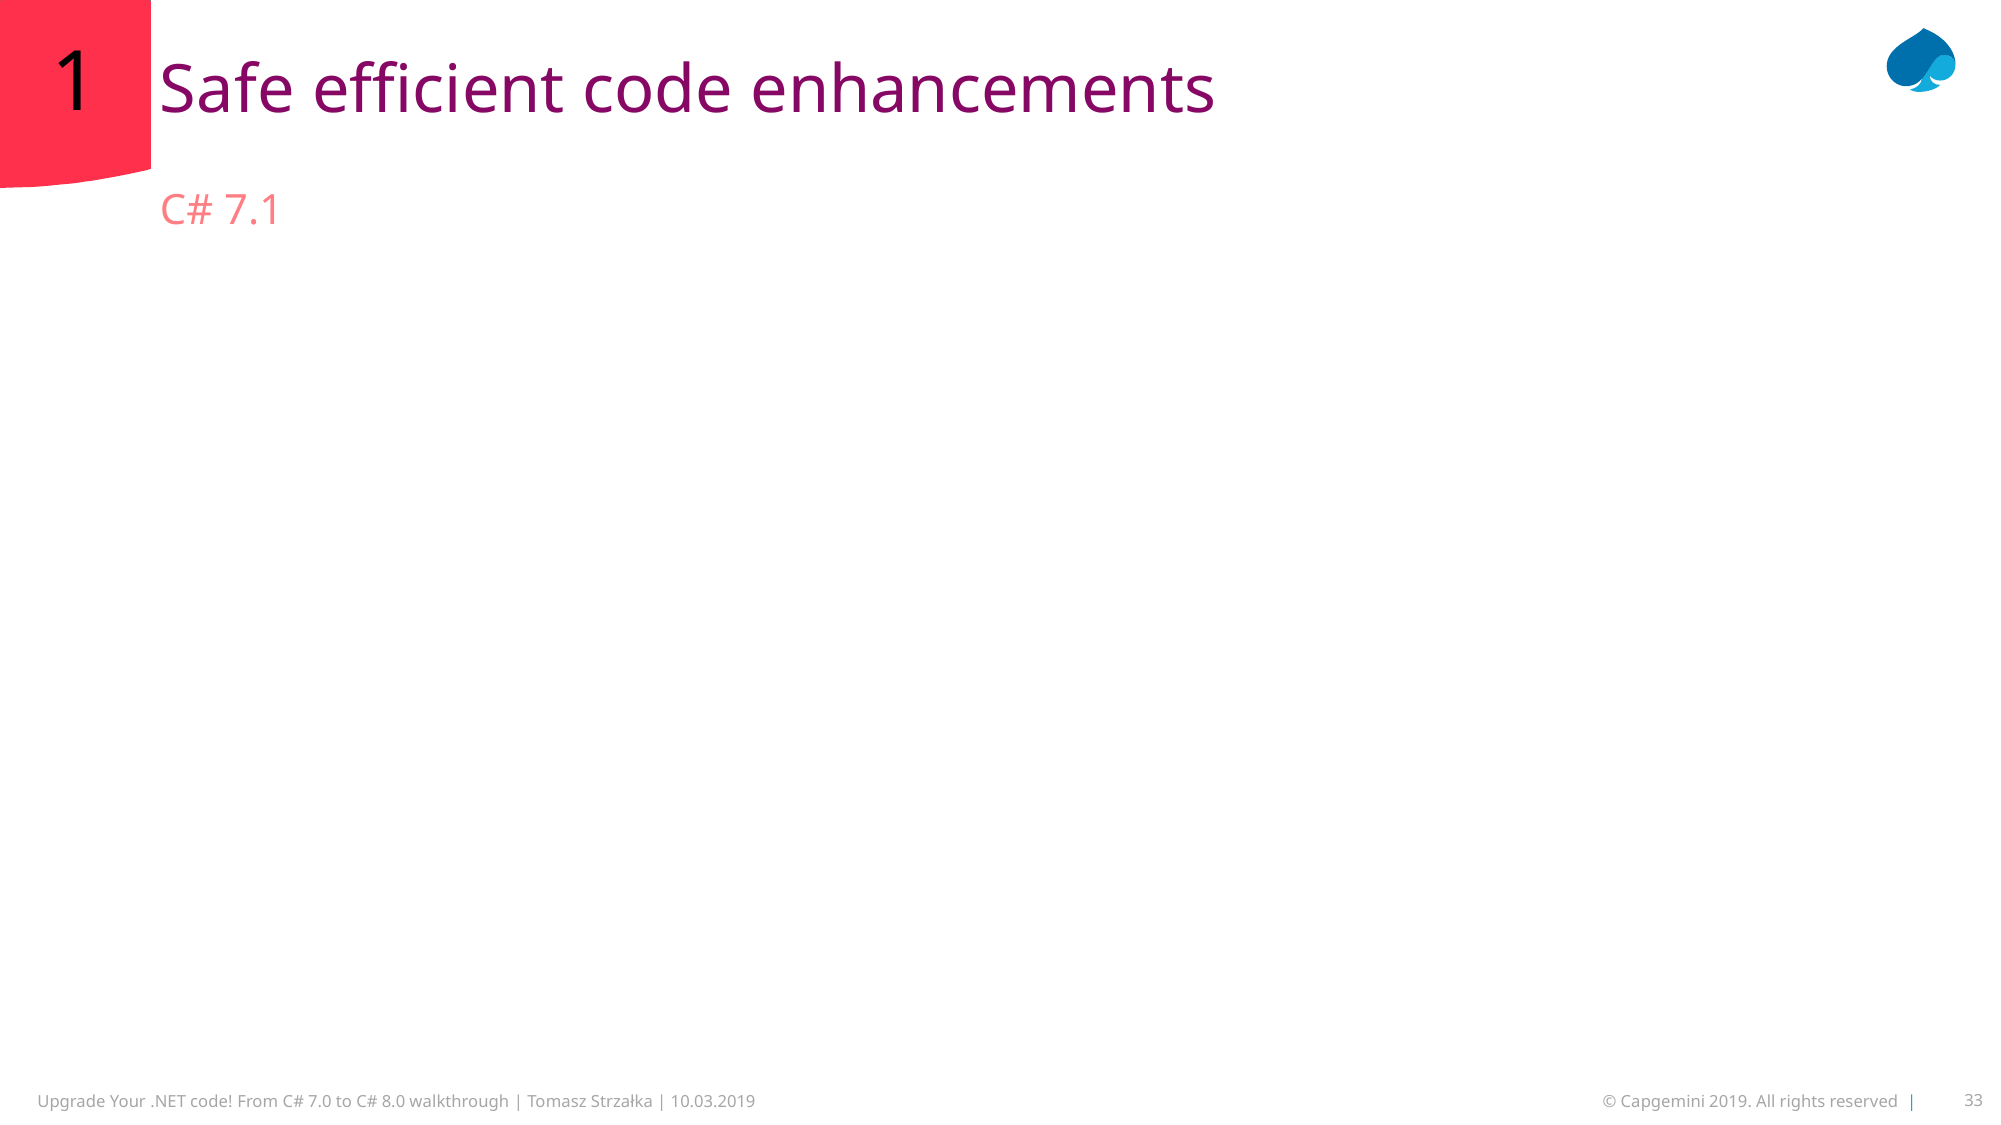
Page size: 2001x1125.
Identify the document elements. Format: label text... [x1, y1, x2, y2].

list 1 [0, 7, 150, 158]
list C# 7.1 [159, 188, 1955, 272]
title Safe efficient code enhancements [159, 0, 1863, 182]
